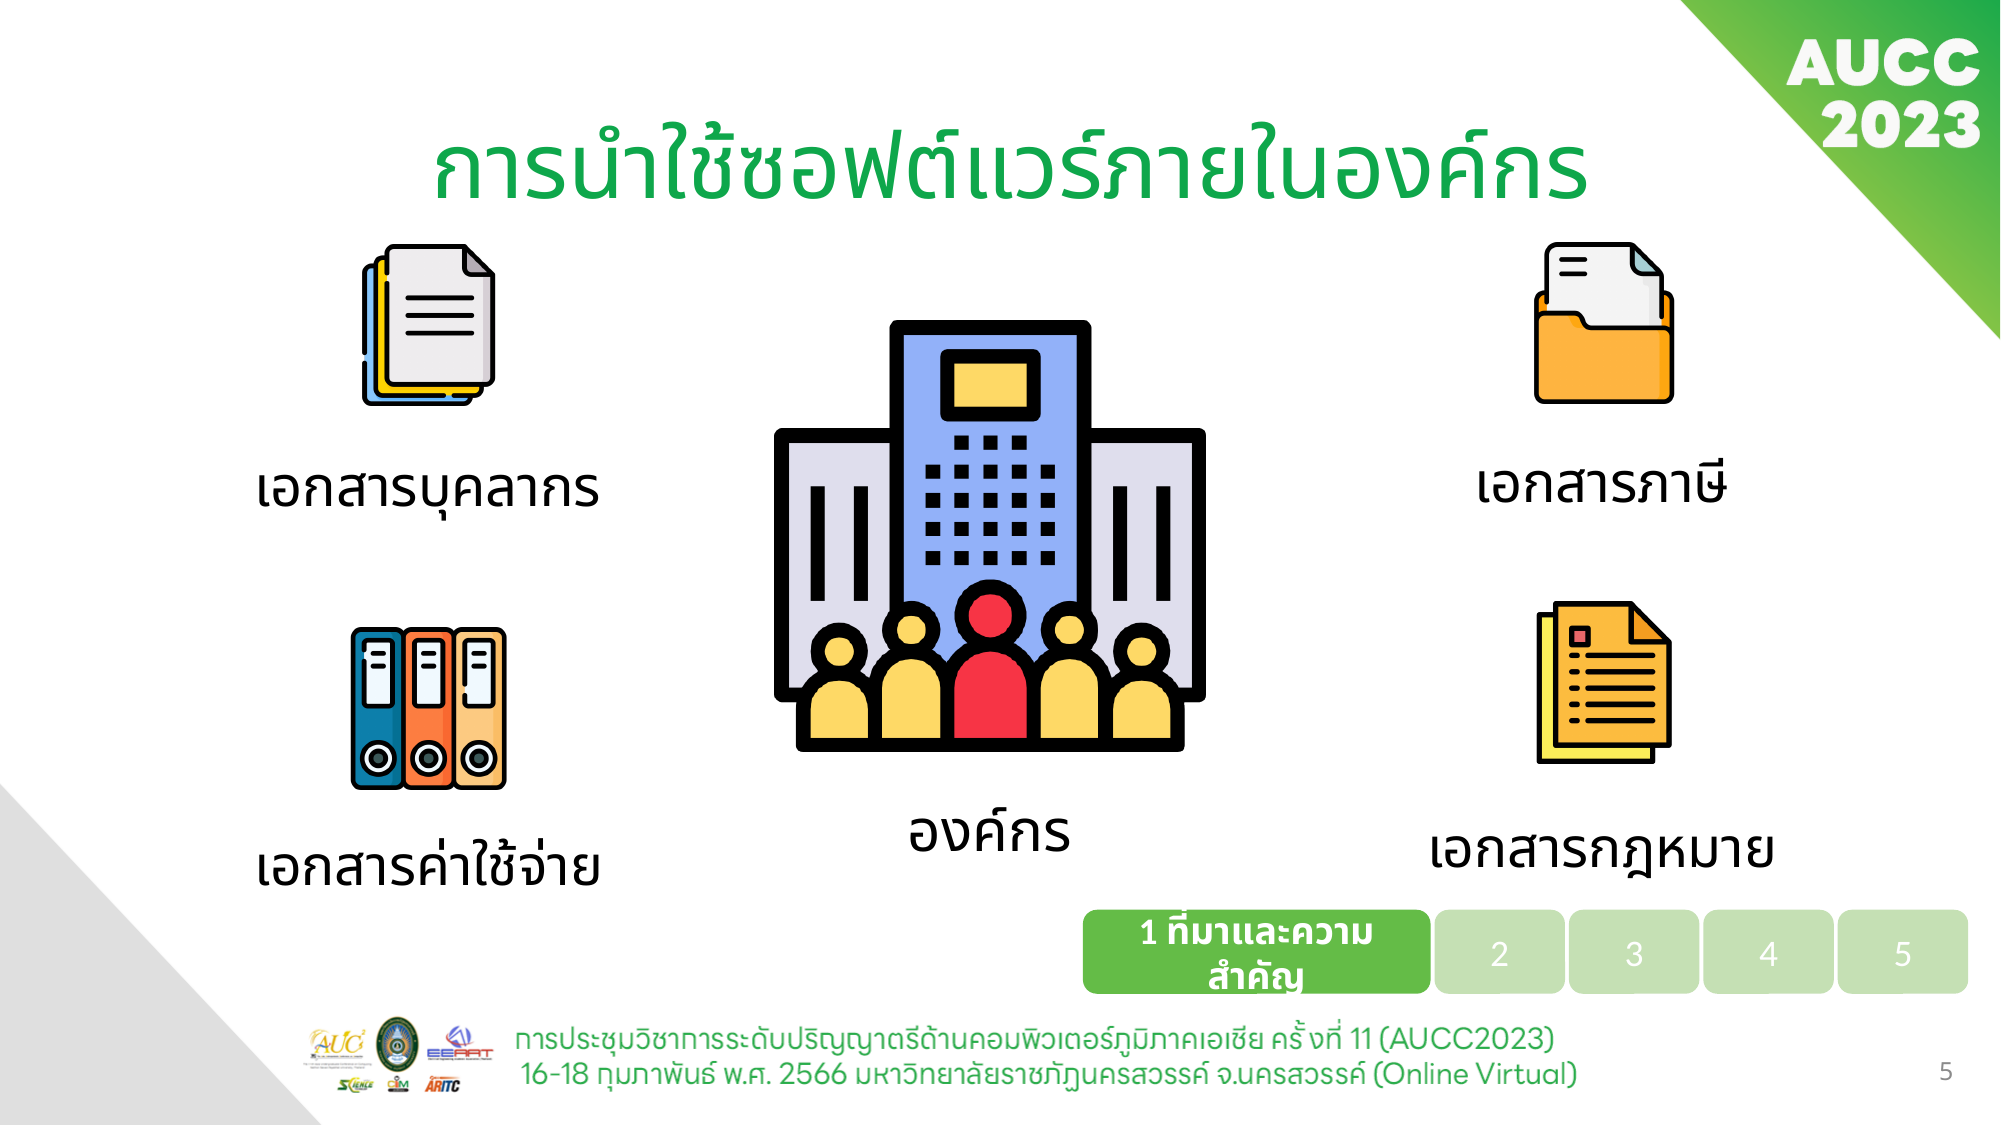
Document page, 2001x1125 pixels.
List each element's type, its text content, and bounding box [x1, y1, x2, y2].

slide_number 5 [1656, 1042, 1969, 1103]
text_box เอกสารภาษี [1404, 405, 1800, 522]
text_box 2 [1433, 908, 1567, 995]
text_box เอกสารกฎหมาย [1404, 771, 1800, 888]
text_box 3 [1567, 908, 1701, 995]
text_box 4 [1702, 908, 1835, 995]
title การนำใช้ซอฟต์แวร์ภายในองค์กร [53, 59, 1969, 278]
text_box เอกสารค่าใช้จ่าย [231, 789, 627, 905]
text_box 5 [1836, 908, 1970, 995]
picture [0, 0, 2001, 1125]
text_box เอกสารบุคลากร [230, 409, 626, 526]
text_box 1 ที่มาและความสำคัญ [1081, 908, 1432, 995]
list องค์กร [888, 752, 1092, 867]
